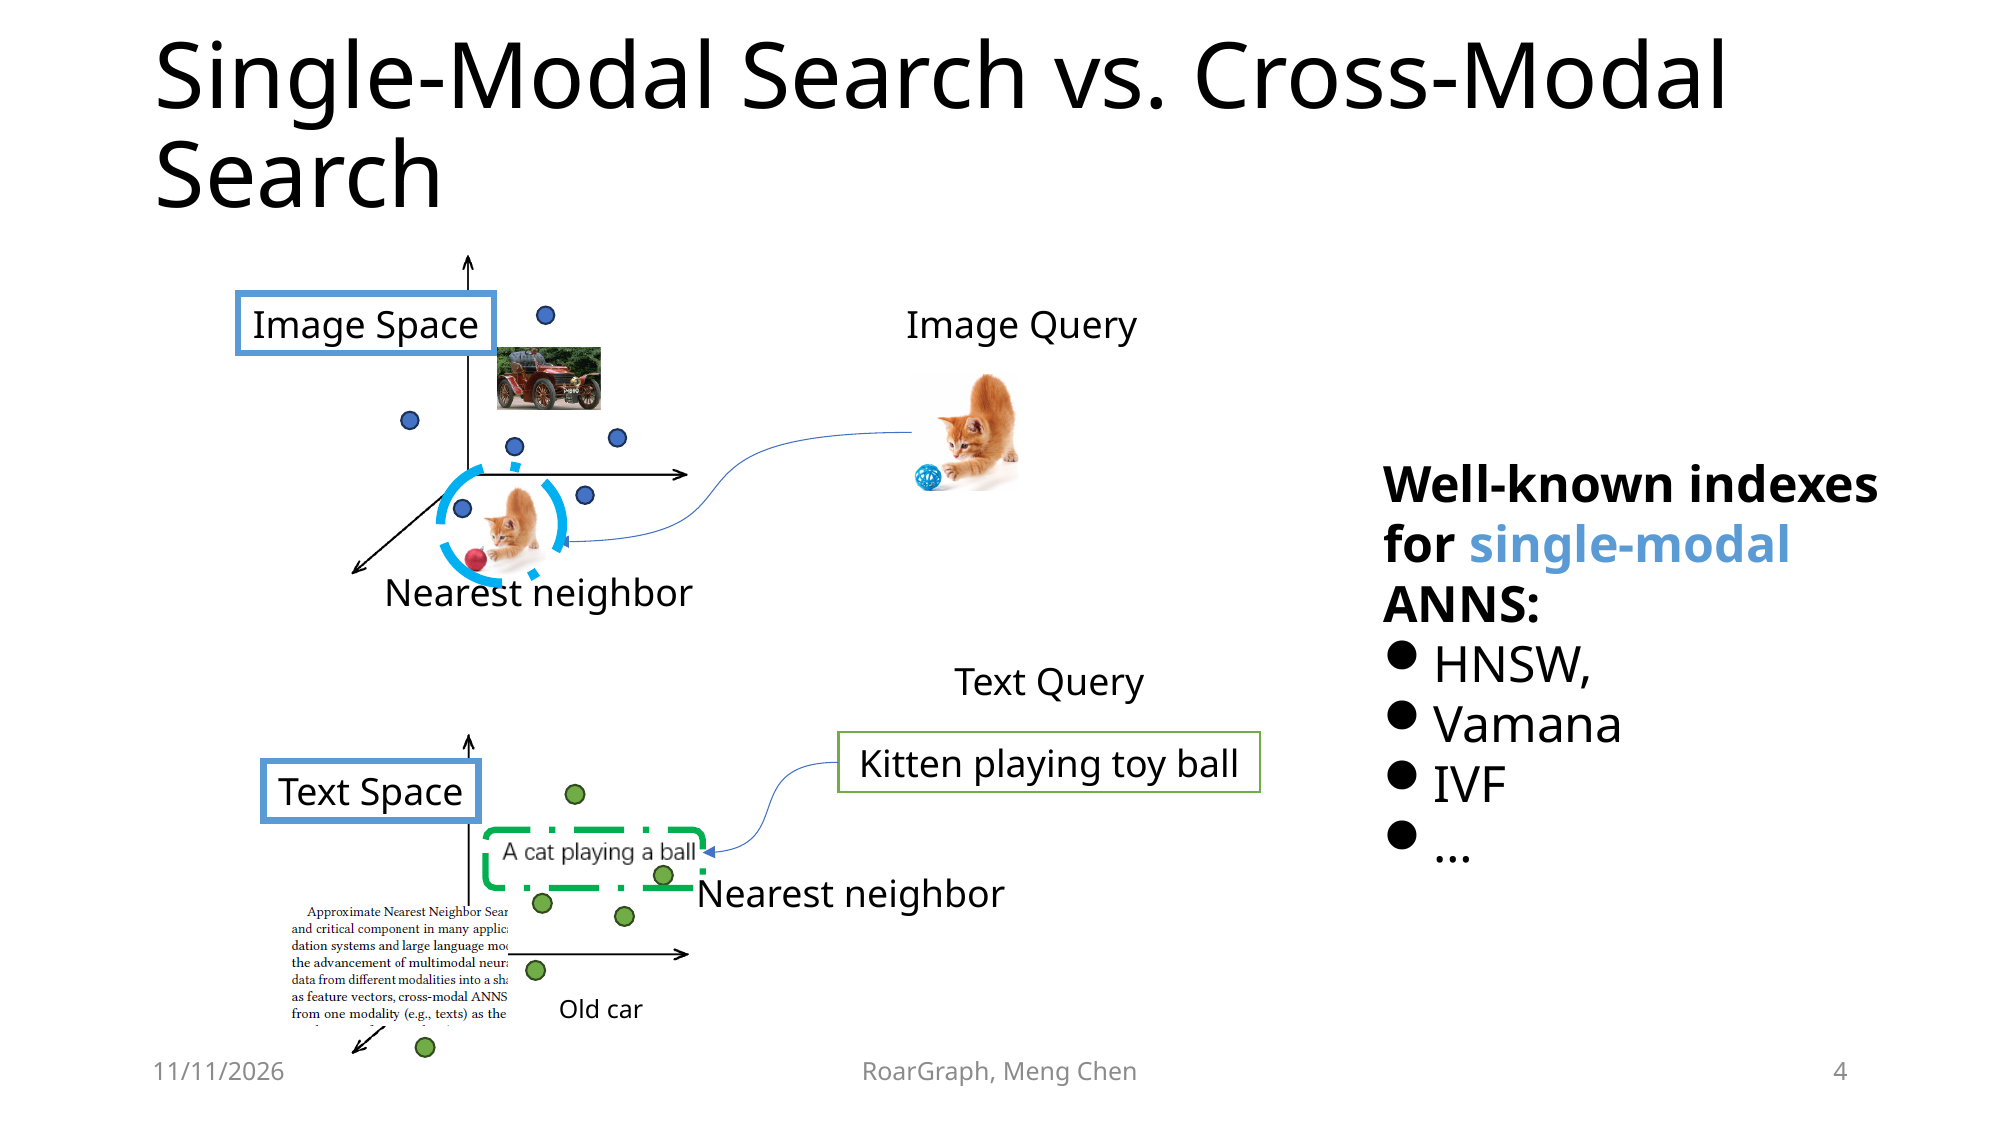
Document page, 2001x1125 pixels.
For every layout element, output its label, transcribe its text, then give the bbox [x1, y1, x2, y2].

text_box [556, 432, 912, 542]
text_box Nearest neighbor [369, 561, 709, 622]
text_box Image Space [237, 293, 319, 354]
text_box Nearest neighbor [703, 862, 1021, 923]
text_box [702, 762, 839, 853]
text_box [268, 719, 703, 1057]
text_box Kitten playing toy ball [837, 731, 1261, 793]
slide_number 4 [1412, 1042, 1863, 1103]
text_box Well-known indexes for single-modal ANNS: HNSW, Vamana IVF … [1368, 444, 1963, 880]
text_box Image Query [891, 293, 1153, 354]
title Single-Modal Search vs. Cross-Modal Search [139, 19, 1919, 237]
picture [911, 374, 1019, 491]
footer RoarGraph, Meng Chen [662, 1042, 1338, 1103]
text_box Text Query [939, 650, 1160, 711]
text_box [319, 236, 699, 587]
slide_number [137, 1042, 588, 1103]
